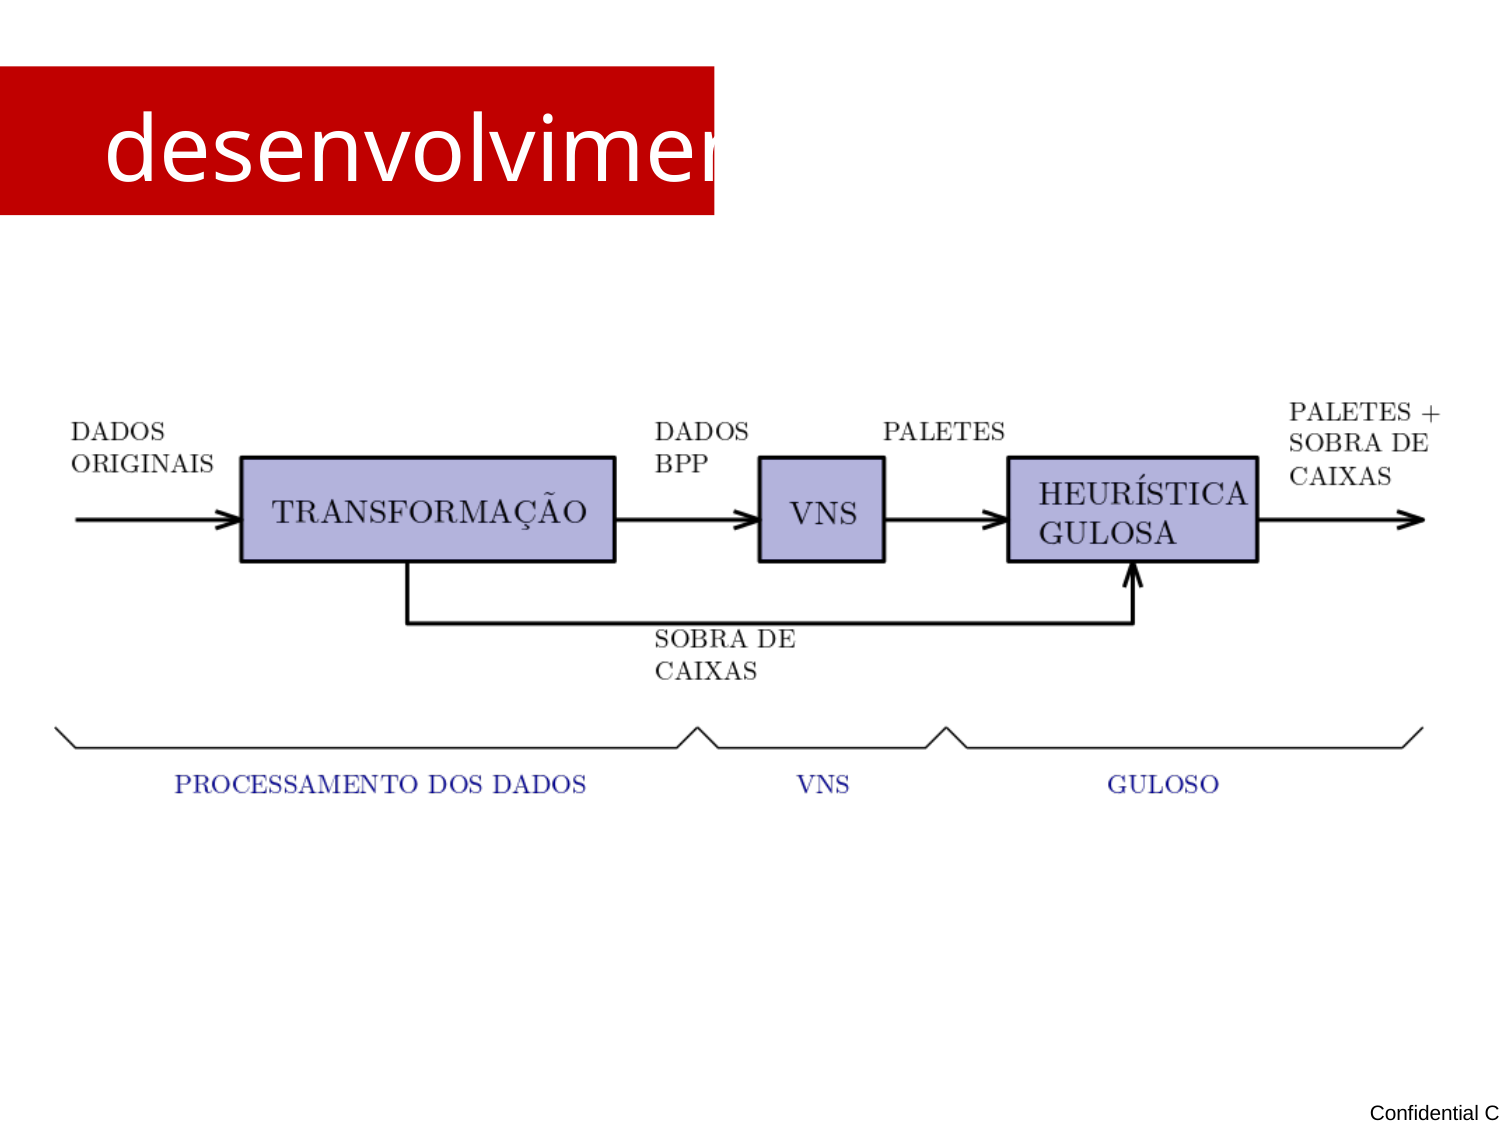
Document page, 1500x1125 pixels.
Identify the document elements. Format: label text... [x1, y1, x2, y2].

text_box [0, 64, 88, 217]
text_box desenvolvimento [88, 51, 1439, 239]
picture [54, 396, 1446, 799]
